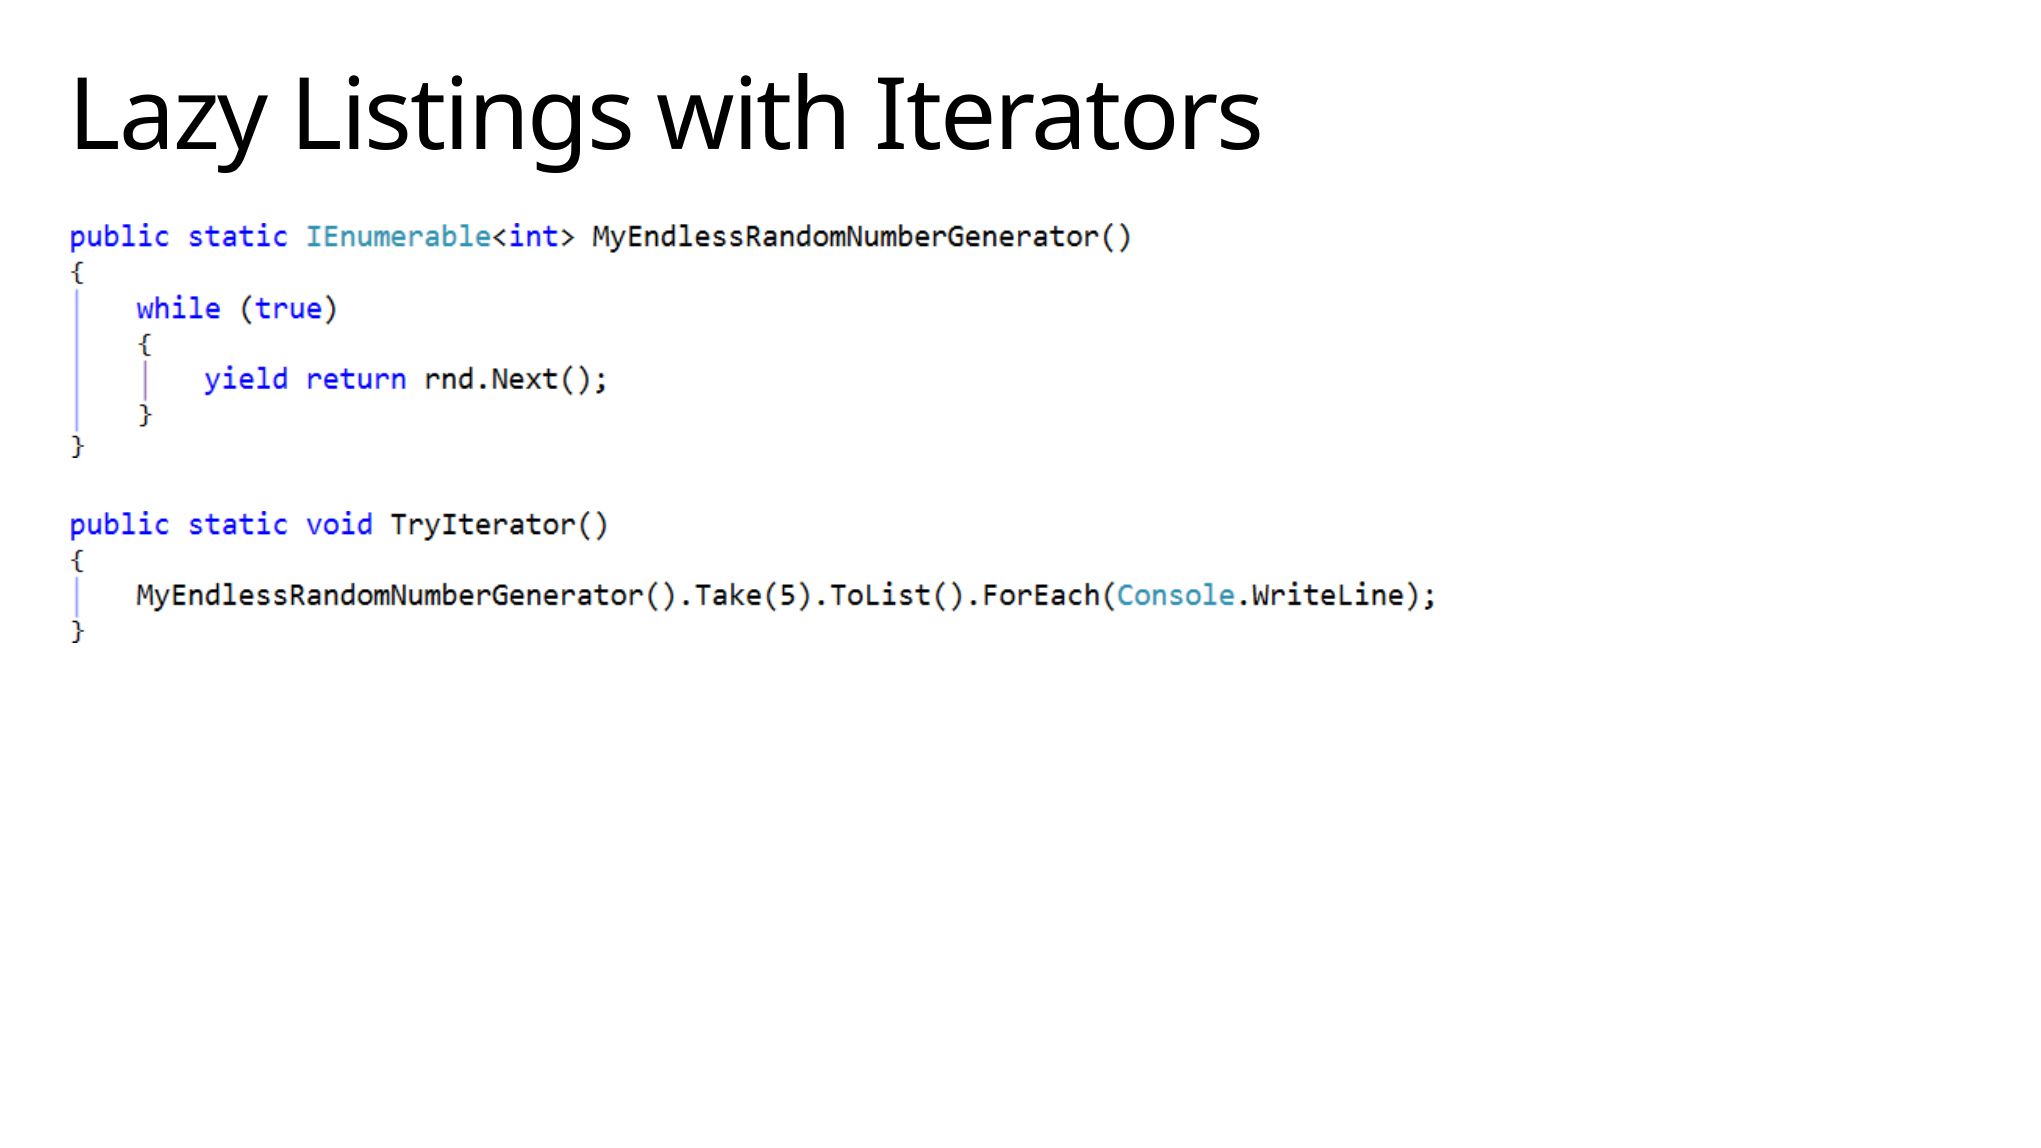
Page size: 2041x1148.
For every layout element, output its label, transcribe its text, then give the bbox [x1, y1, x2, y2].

title Lazy Listings with Iterators [45, 48, 1996, 199]
picture [69, 510, 1435, 643]
picture [69, 223, 1132, 459]
